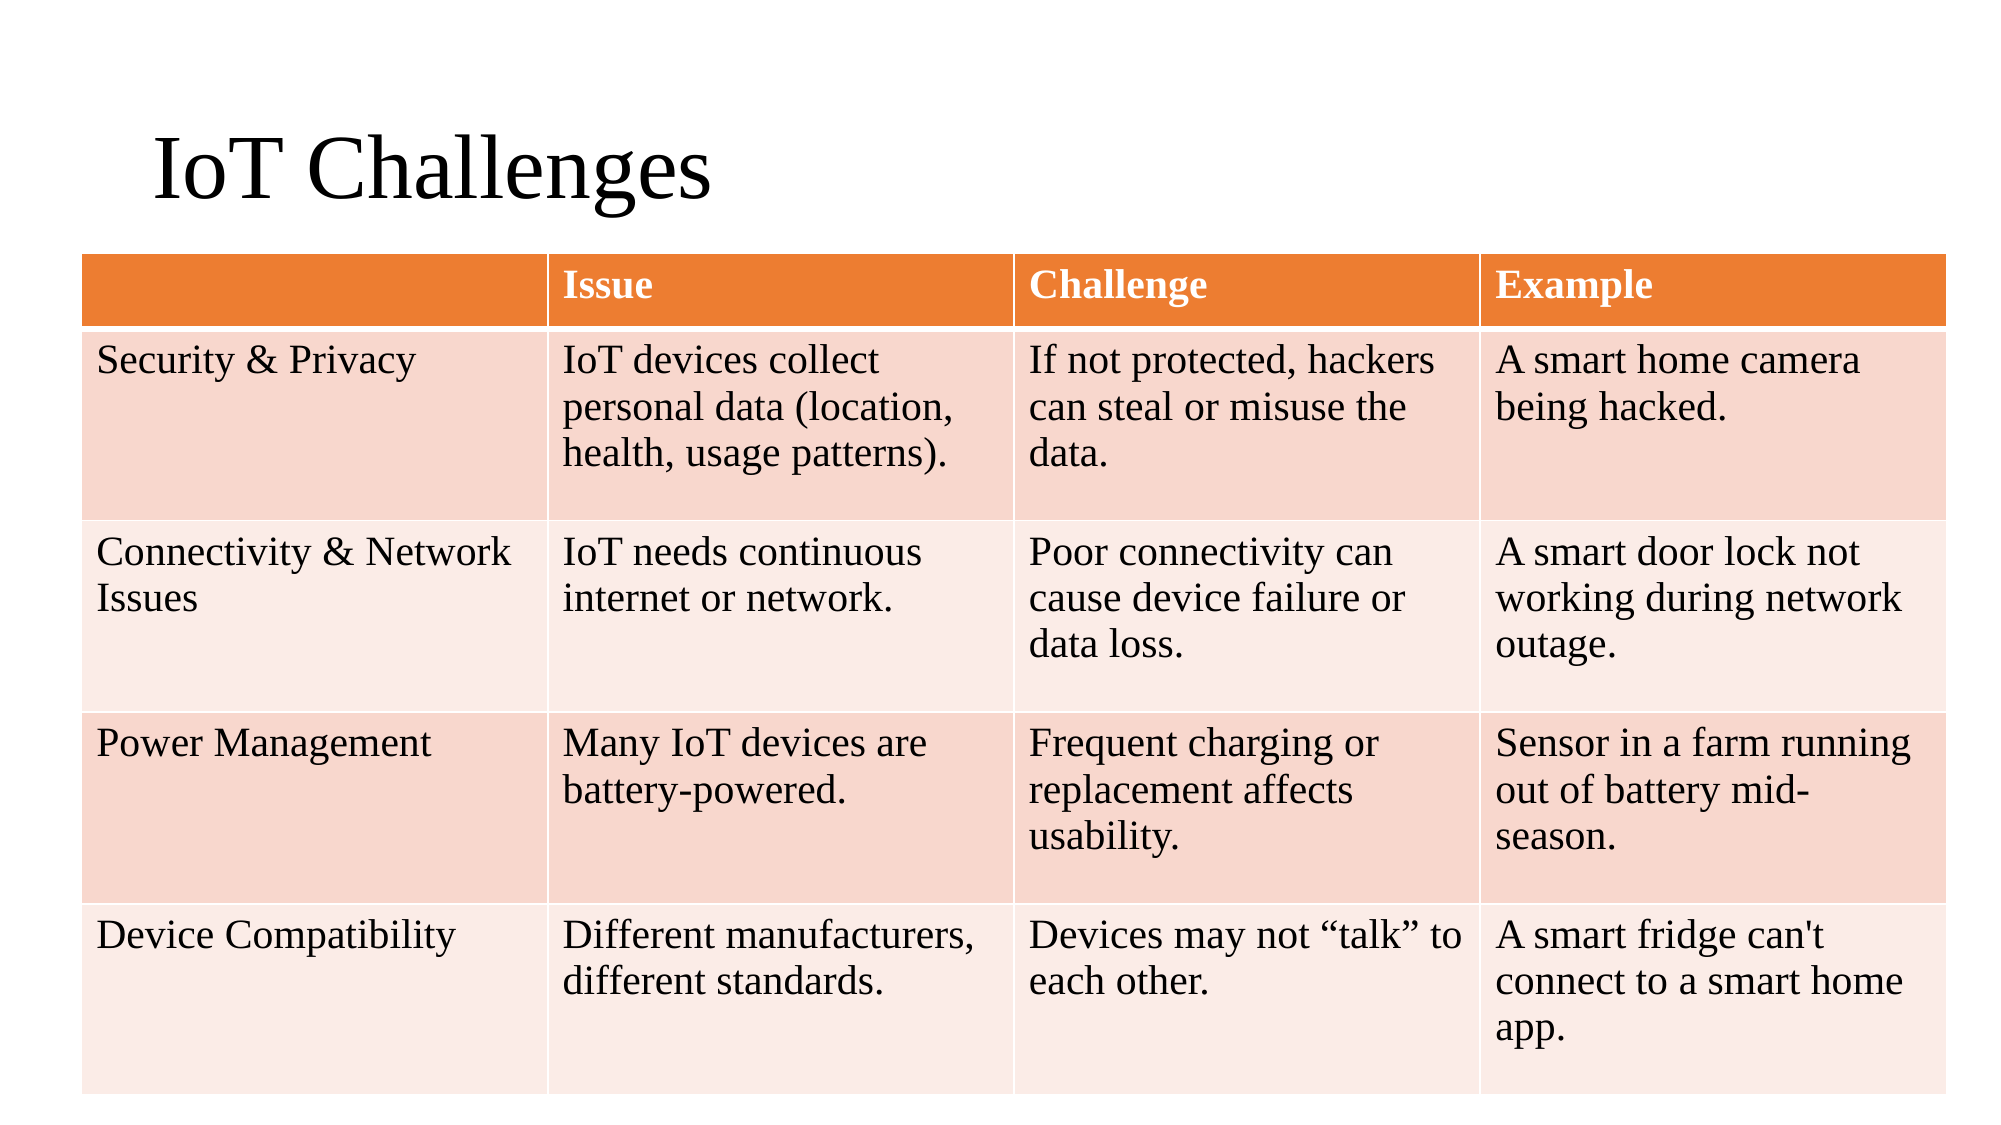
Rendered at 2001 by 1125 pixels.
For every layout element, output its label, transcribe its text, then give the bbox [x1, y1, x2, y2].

table_cell Frequent charging or replacement affects usability. [1015, 713, 1479, 903]
table_header Issue [549, 254, 1013, 326]
table_cell IoT devices collect personal data (location, health, usage patterns). [549, 332, 1013, 520]
title IoT Challenges [137, 59, 1863, 253]
table_cell Connectivity & Network Issues [82, 521, 547, 711]
table_header Example [1481, 254, 1946, 326]
table_cell IoT needs continuous internet or network. [549, 521, 1013, 711]
table_cell A smart home camera being hacked. [1481, 332, 1946, 520]
table_cell If not protected, hackers can steal or misuse the data. [1015, 332, 1479, 520]
table_cell Different manufacturers, different standards. [549, 905, 1013, 1094]
table_cell Device Compatibility [82, 905, 547, 1094]
table_header Challenge [1015, 254, 1479, 326]
table_cell A smart door lock not working during network outage. [1481, 521, 1946, 711]
table_cell Devices may not “talk” to each other. [1015, 905, 1479, 1094]
table_cell Power Management [82, 713, 547, 903]
table_cell Many IoT devices are battery-powered. [549, 713, 1013, 903]
table_cell A smart fridge can't connect to a smart home app. [1481, 905, 1946, 1094]
table_header [82, 254, 547, 326]
table_cell Sensor in a farm running out of battery mid-season. [1481, 713, 1946, 903]
table_cell Poor connectivity can cause device failure or data loss. [1015, 521, 1479, 711]
table_cell Security & Privacy [82, 332, 547, 520]
